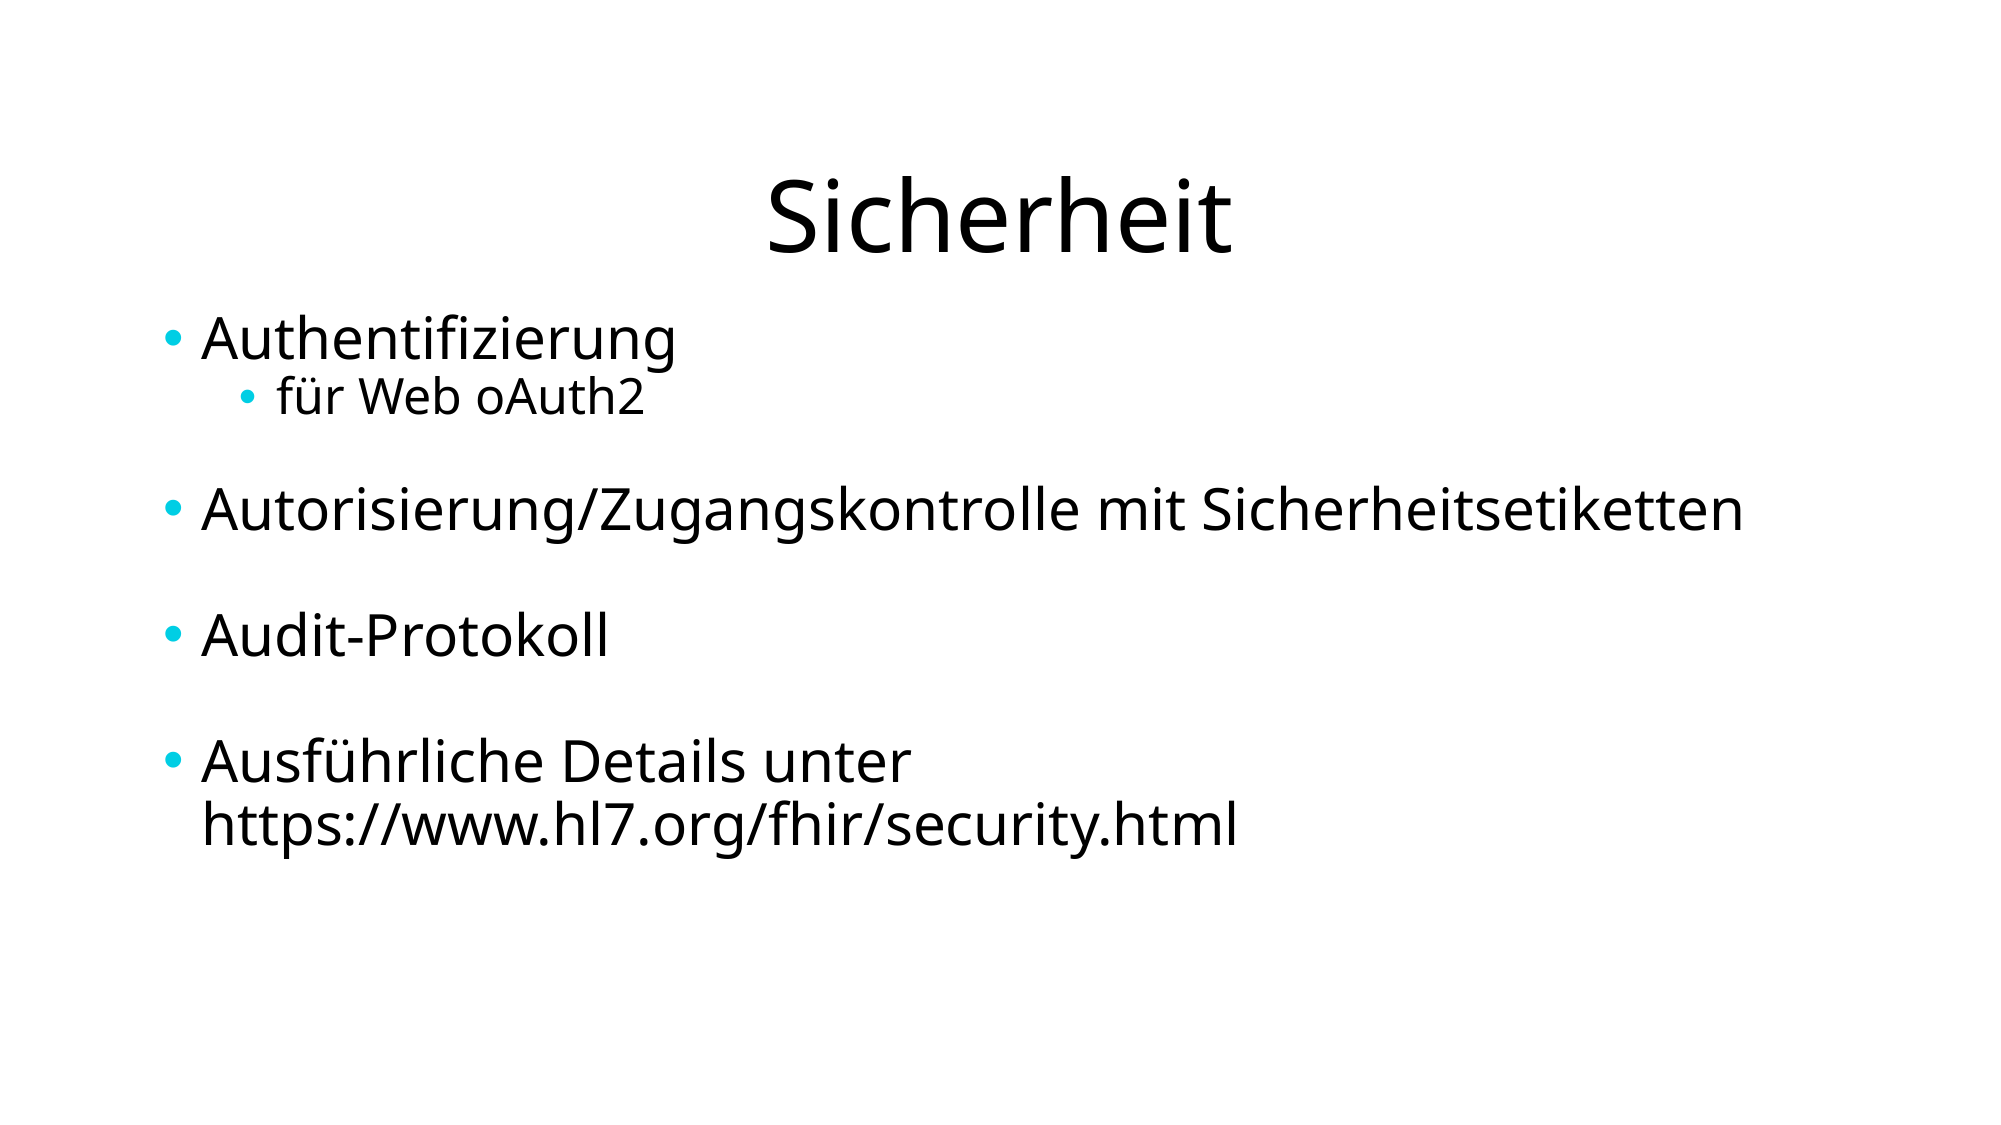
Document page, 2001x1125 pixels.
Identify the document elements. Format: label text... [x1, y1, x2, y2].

title Sicherheit [62, 62, 1938, 280]
list Authentifizierung für Web oAuth2 Autorisierung/Zugangskontrolle mit Sicherheitsetiketten Audit-Protokoll Ausführliche Details unter https://www.hl7.org/fhir/security.html [148, 301, 1852, 942]
